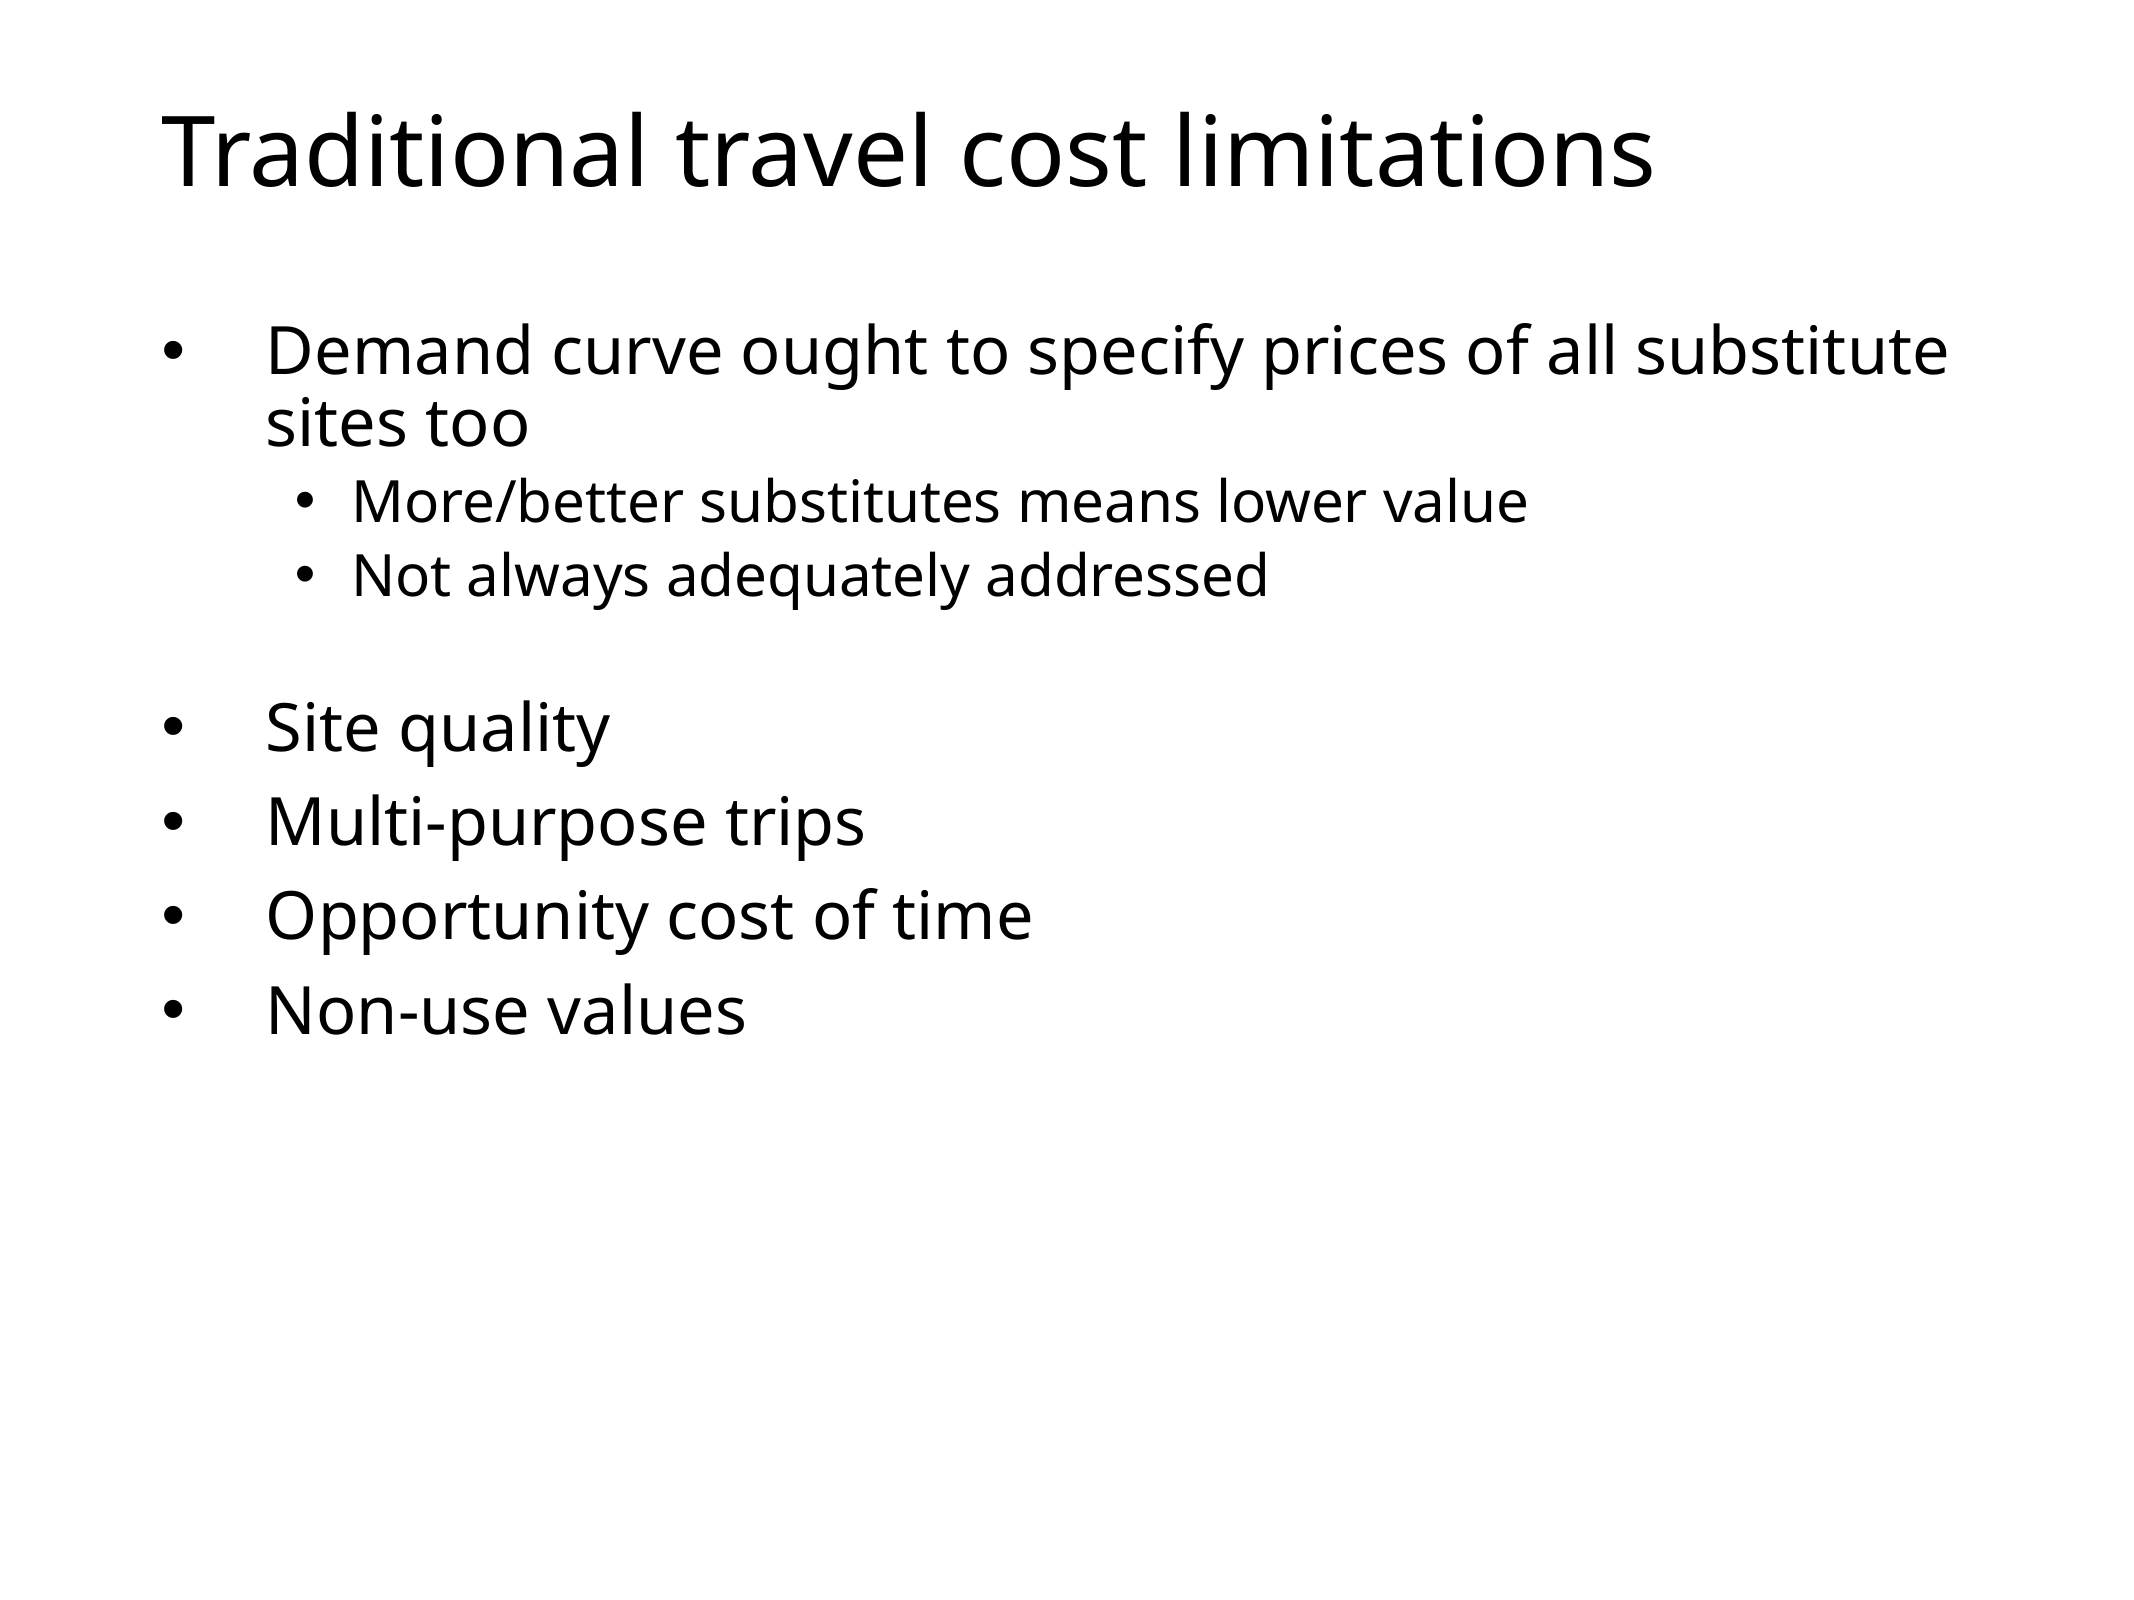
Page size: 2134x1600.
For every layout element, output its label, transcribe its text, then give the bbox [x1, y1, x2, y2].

list Demand curve ought to specify prices of all substitute sites too More/better substitutes means lower value Not always adequately addressed Site quality Multi-purpose trips Opportunity cost of time Non-use values [146, 309, 2068, 1325]
title Traditional travel cost limitations [146, 0, 1987, 309]
